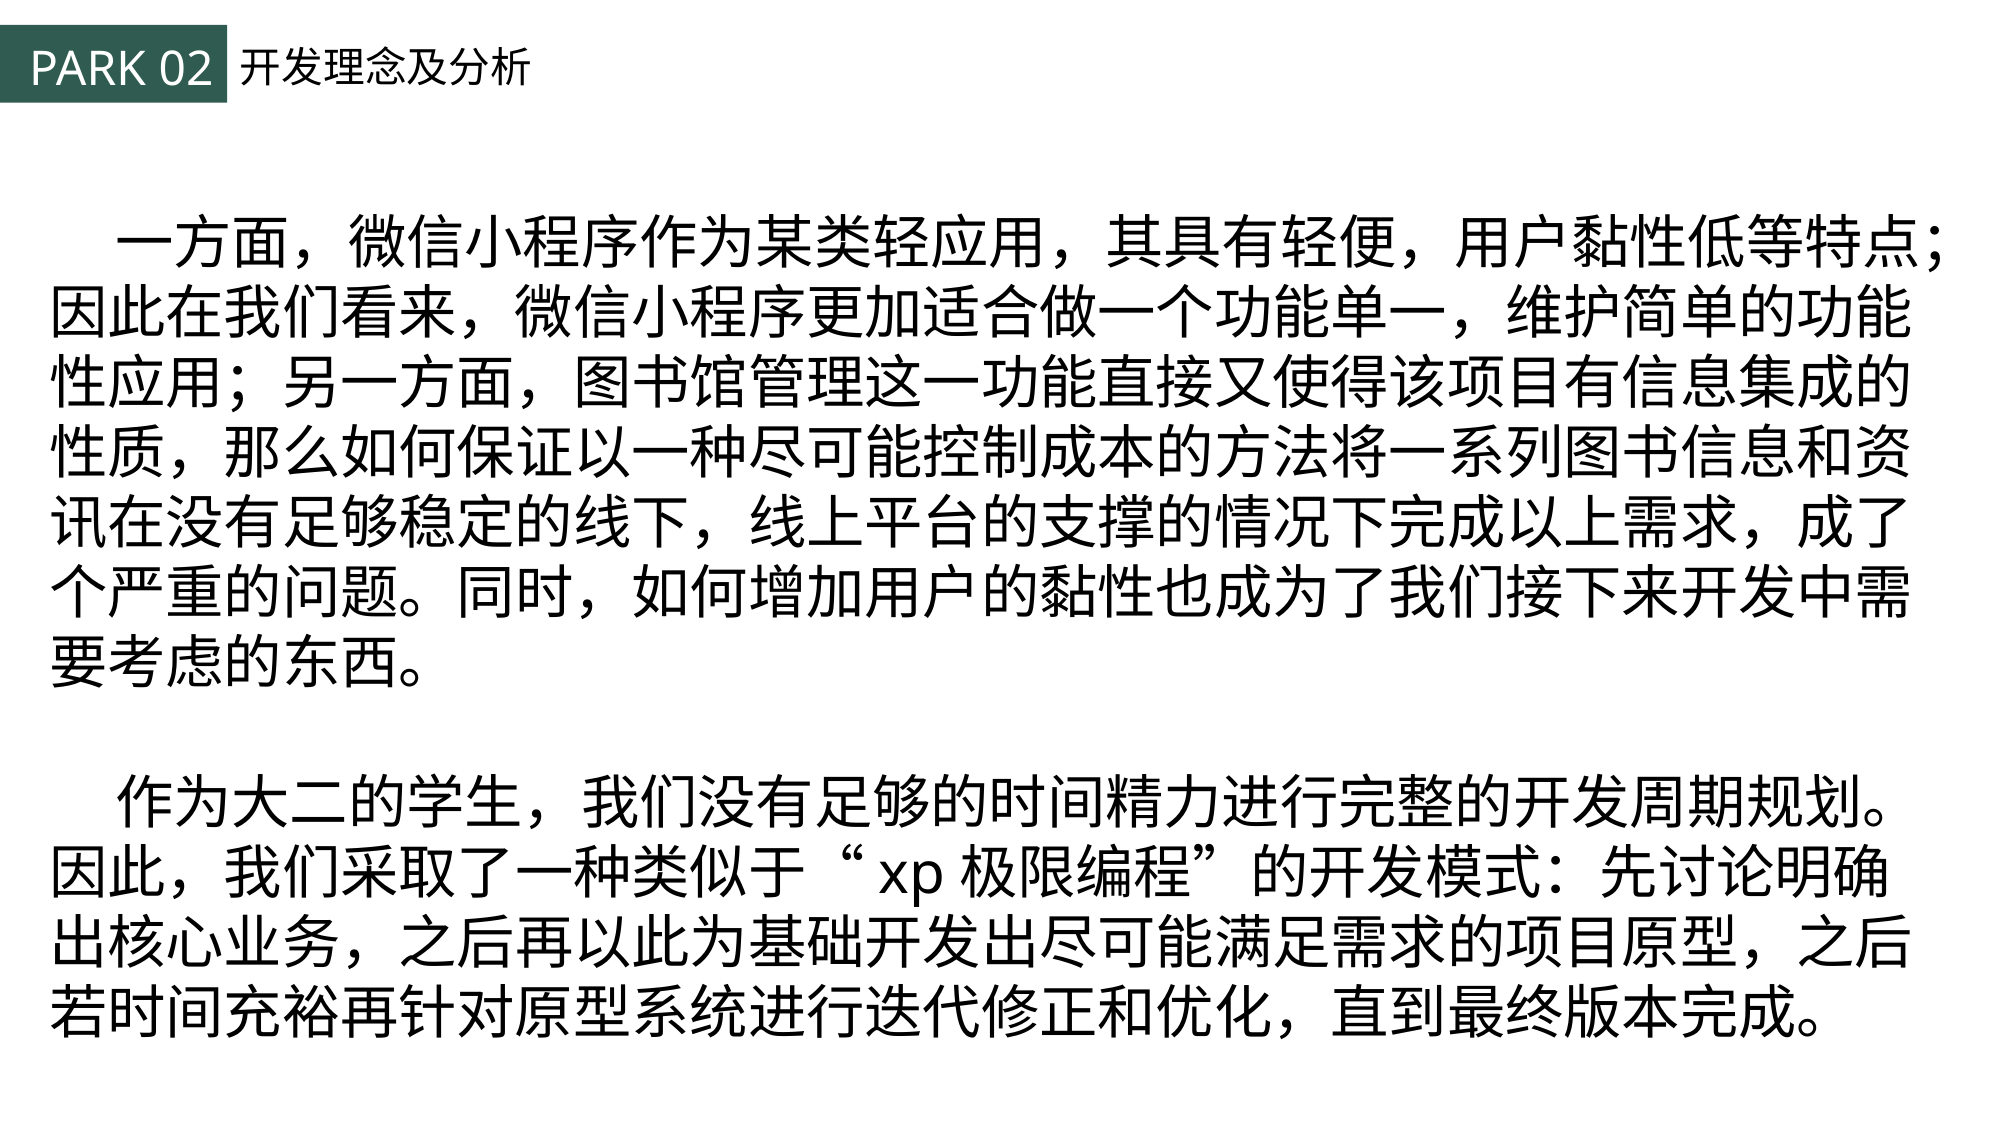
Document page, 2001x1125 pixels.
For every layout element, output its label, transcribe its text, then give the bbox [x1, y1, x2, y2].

text_box 一方面，微信小程序作为某类轻应用，其具有轻便，用户黏性低等特点；因此在我们看来，微信小程序更加适合做一个功能单一，维护简单的功能性应用；另一方面，图书馆管理这一功能直接又使得该项目有信息集成的性质，那么如何保证以一种尽可能控制成本的方法将一系列图书信息和资讯在没有足够稳定的线下，线上平台的支撑的情况下完成以上需求，成了个严重的问题。同时，如何增加用户的黏性也成为了我们接下来开发中需要考虑的东西。 作为大二的学生，我们没有足够的时间精力进行完整的开发周期规划。因此，我们采取了一种类似于“xp极限编程”的开发模式：先讨论明确出核心业务，之后再以此为基础开发出尽可能满足需求的项目原型，之后若时间充裕再针对原型系统进行迭代修正和优化，直到最终版本完成。 [34, 197, 1938, 1098]
text_box 开发理念及分析 [225, 33, 623, 98]
